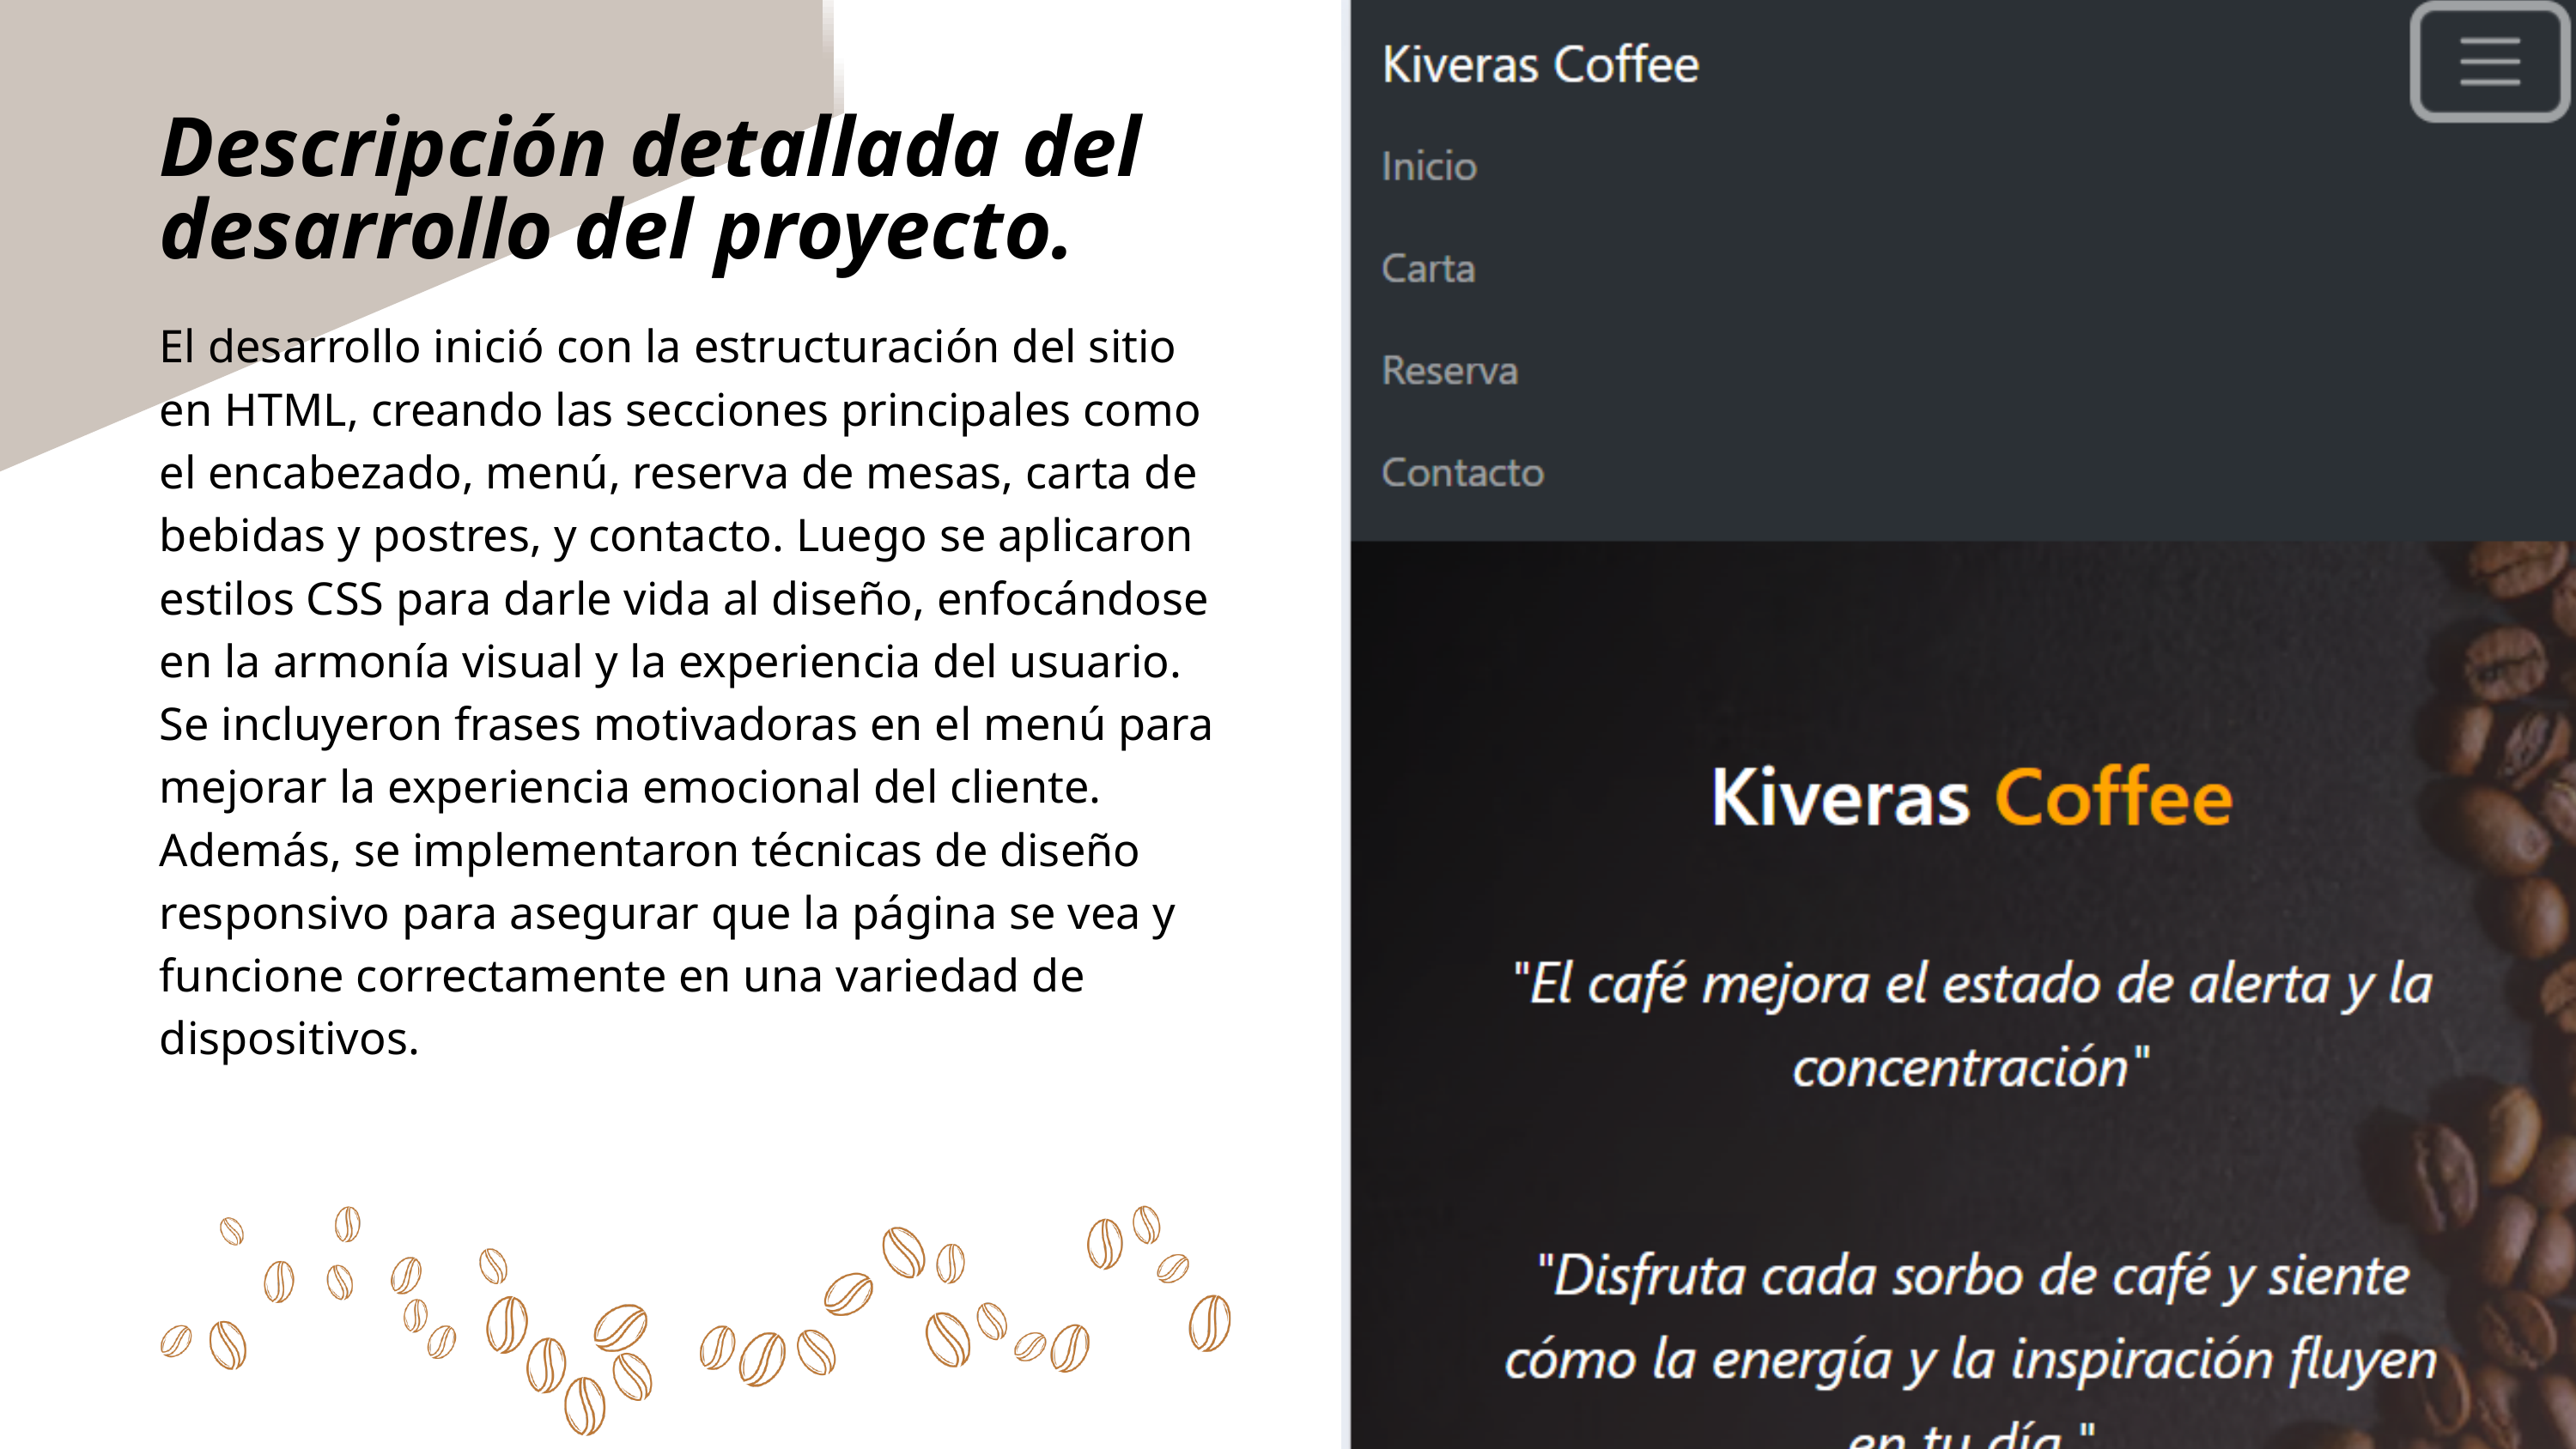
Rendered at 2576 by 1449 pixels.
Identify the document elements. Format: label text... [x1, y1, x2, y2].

text_box [1341, 0, 2576, 1449]
text_box Descripción detallada del desarrollo del proyecto. [159, 111, 1231, 246]
text_box [159, 1205, 1231, 1436]
text_box [0, 0, 898, 472]
text_box El desarrollo inició con la estructuración del sitio en HTML, creando las secciones principales como el encabezado, menú, reserva de mesas, carta de bebidas y postres, y contacto. Luego se aplicaron estilos CSS para darle vida al diseño, enfocándose en la armonía visual y la experiencia del usuario. Se incluyeron frases motivadoras en el menú para mejorar la experiencia emocional del cliente. Además, se implementaron técnicas de diseño responsivo para asegurar que la página se vea y funcione correctamente en una variedad de dispositivos. [159, 246, 1231, 1127]
